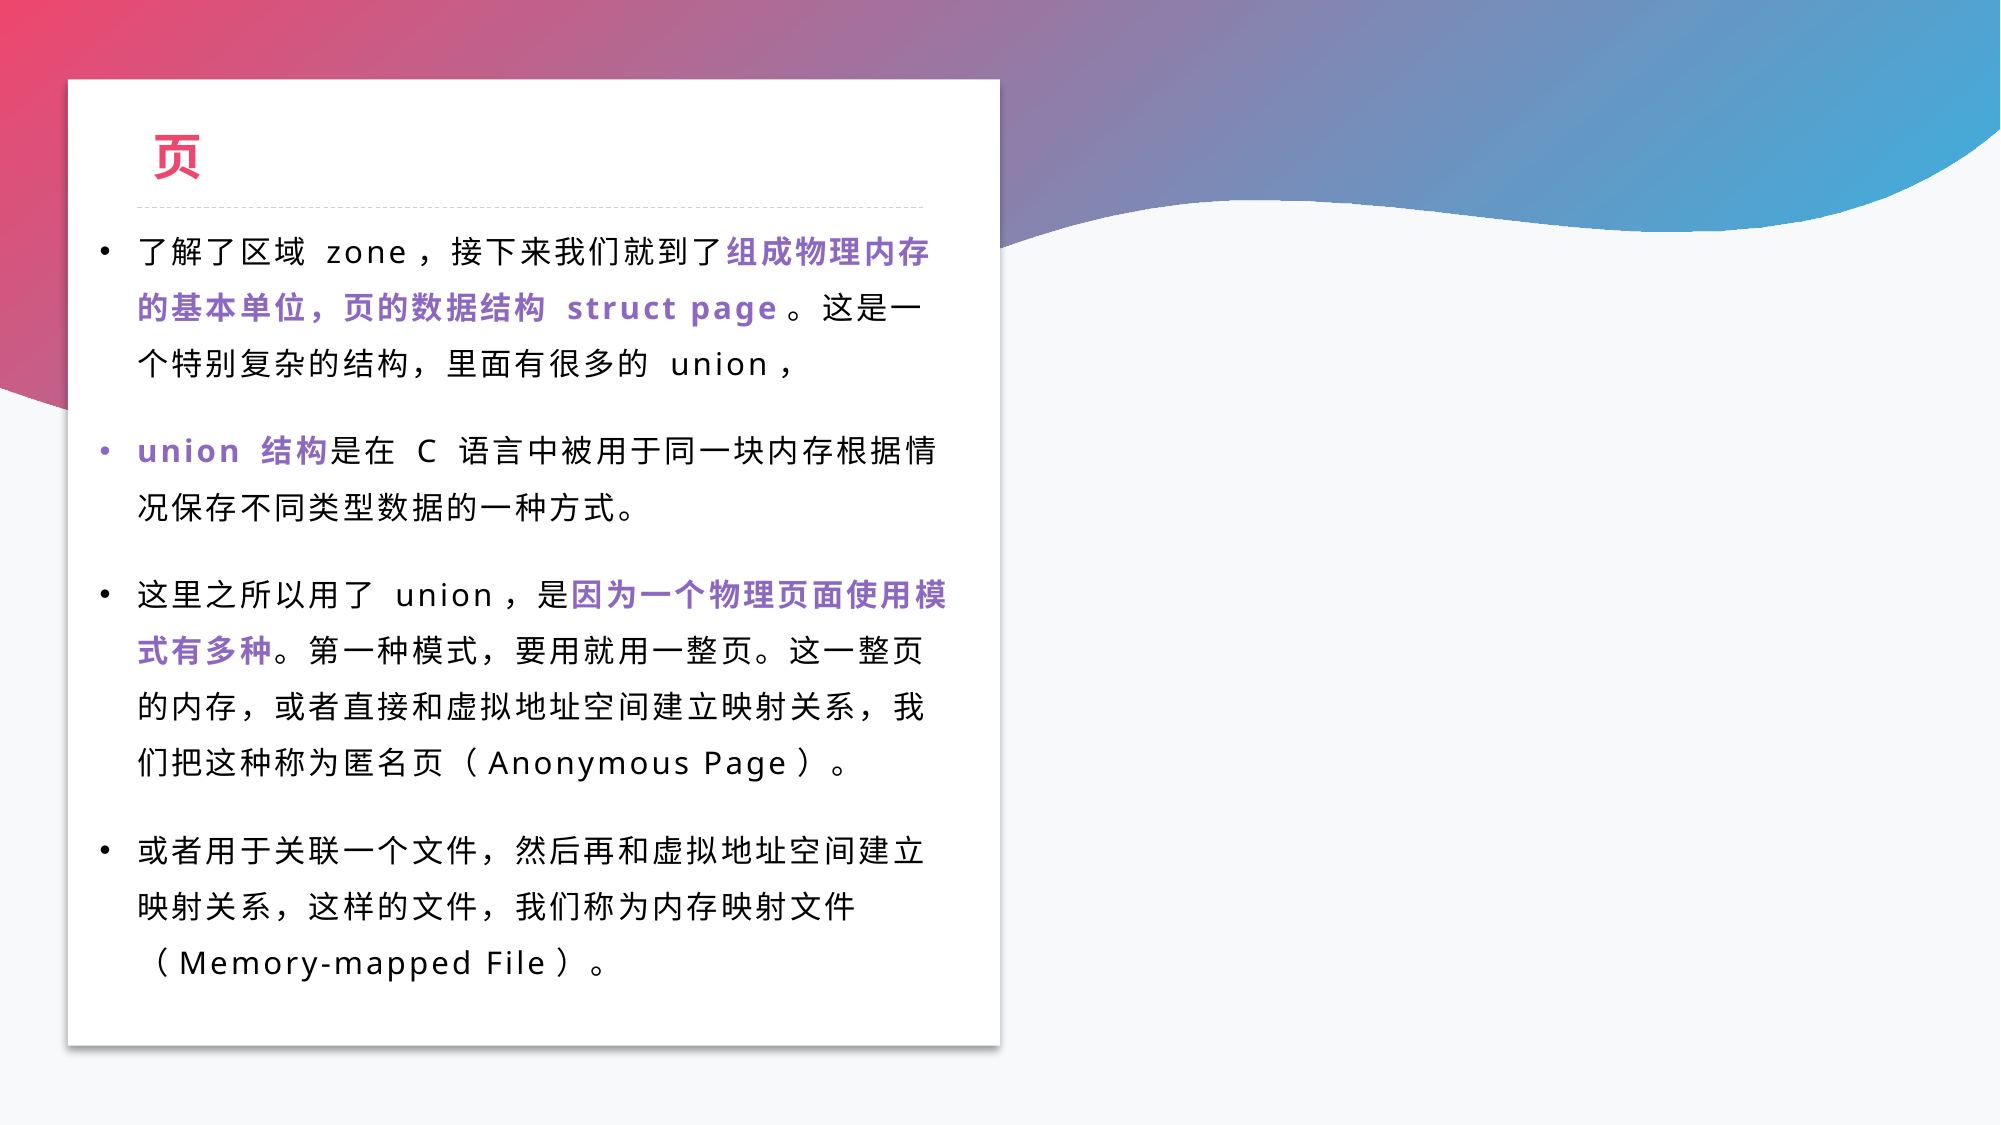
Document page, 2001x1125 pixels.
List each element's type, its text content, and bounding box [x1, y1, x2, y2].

list 了解了区域 zone，接下来我们就到了组成物理内存的基本单位，页的数据结构 struct page。这是一个特别复杂的结构，里面有很多的 union， union 结构是在 C 语言中被用于同一块内存根据情况保存不同类型数据的一种方式。 这里之所以用了 union，是因为一个物理页面使用模式有多种。第一种模式，要用就用一整页。这一整页的内存，或者直接和虚拟地址空间建立映射关系，我们把这种称为匿名页（Anonymous Page）。 或者用于关联一个文件，然后再和虚拟地址空间建立映射关系，这样的文件，我们称为内存映射文件（Memory-mapped File）。 [84, 205, 974, 1098]
title 页 [137, 111, 924, 208]
